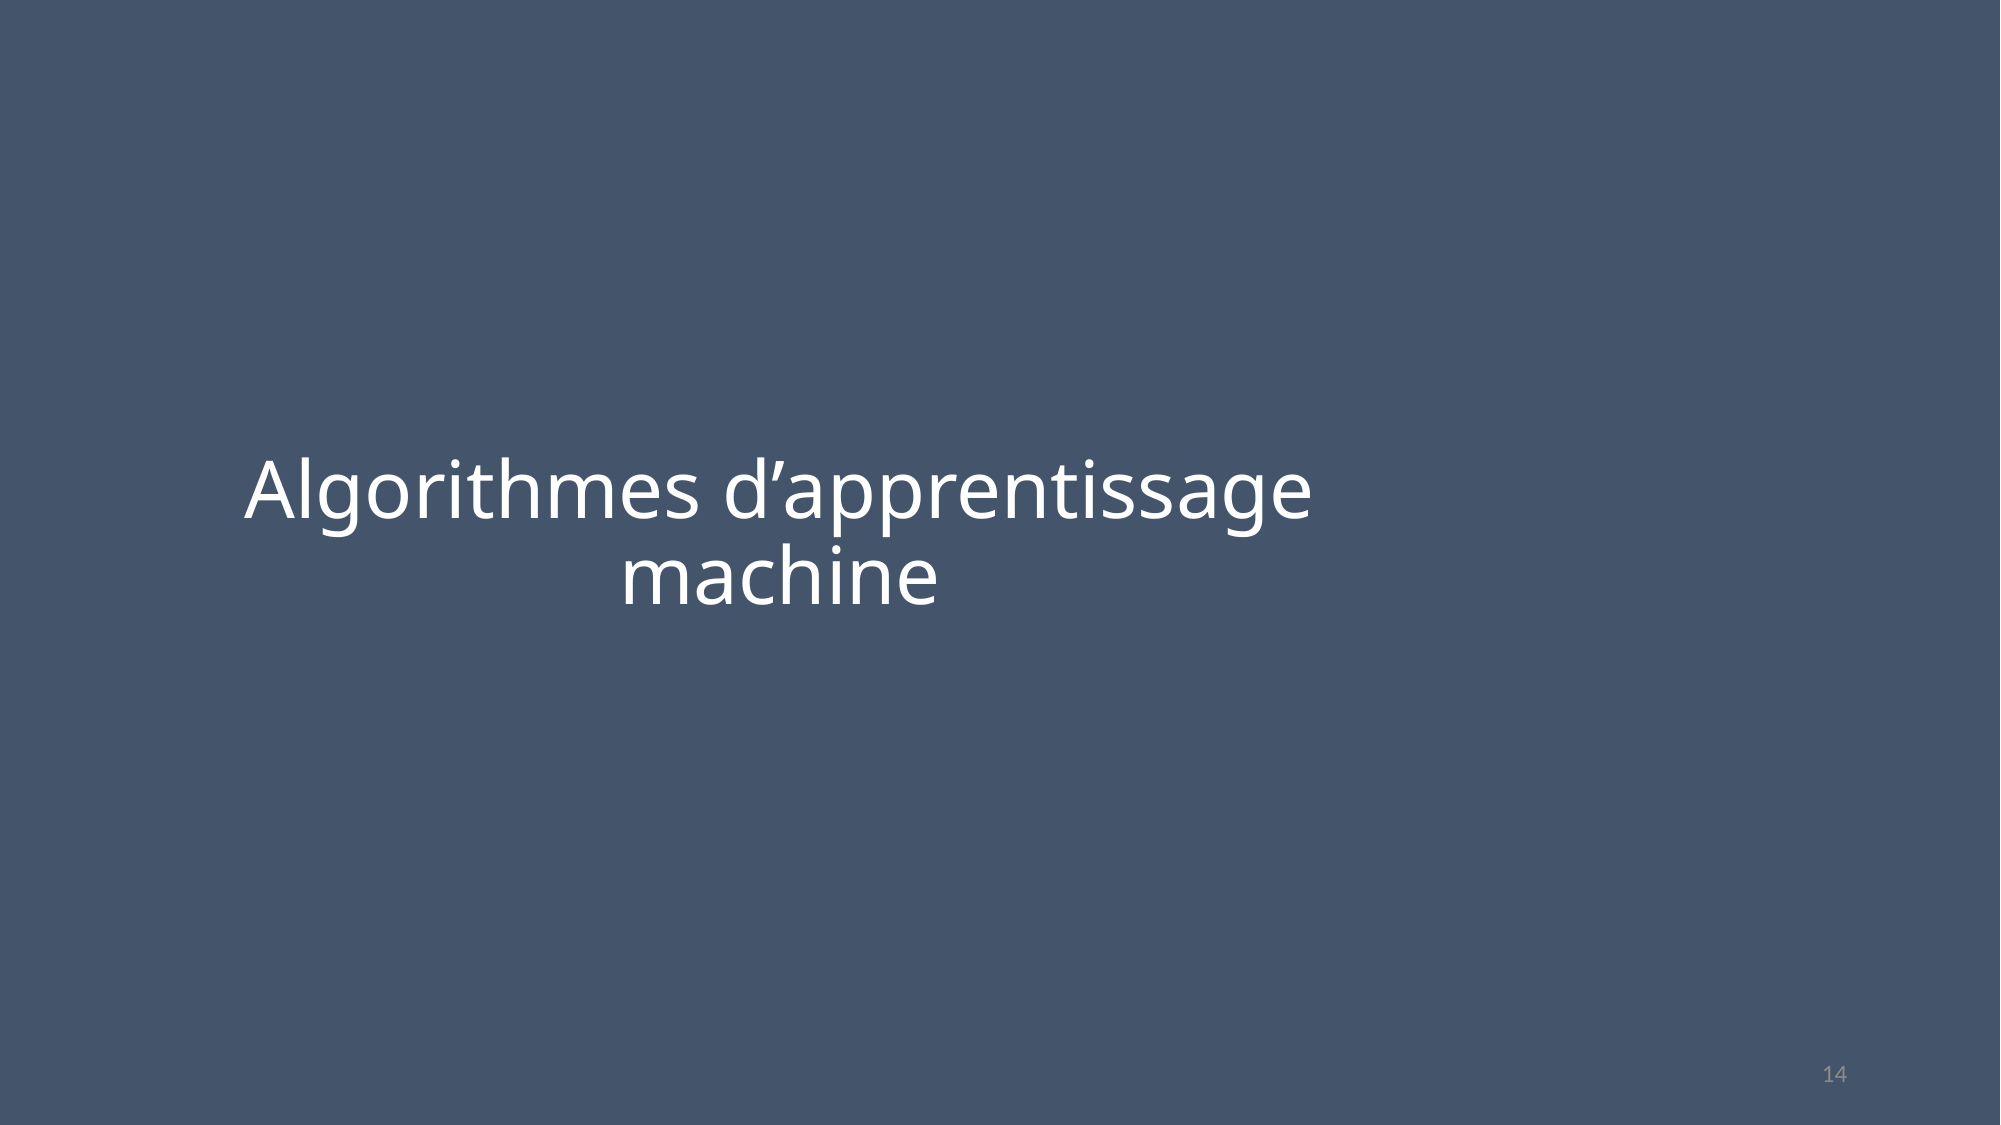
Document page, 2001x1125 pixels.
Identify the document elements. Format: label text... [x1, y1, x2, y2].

slide_number 14 [1412, 1042, 1863, 1103]
title Algorithmes d’apprentissage machine [92, 440, 1468, 630]
